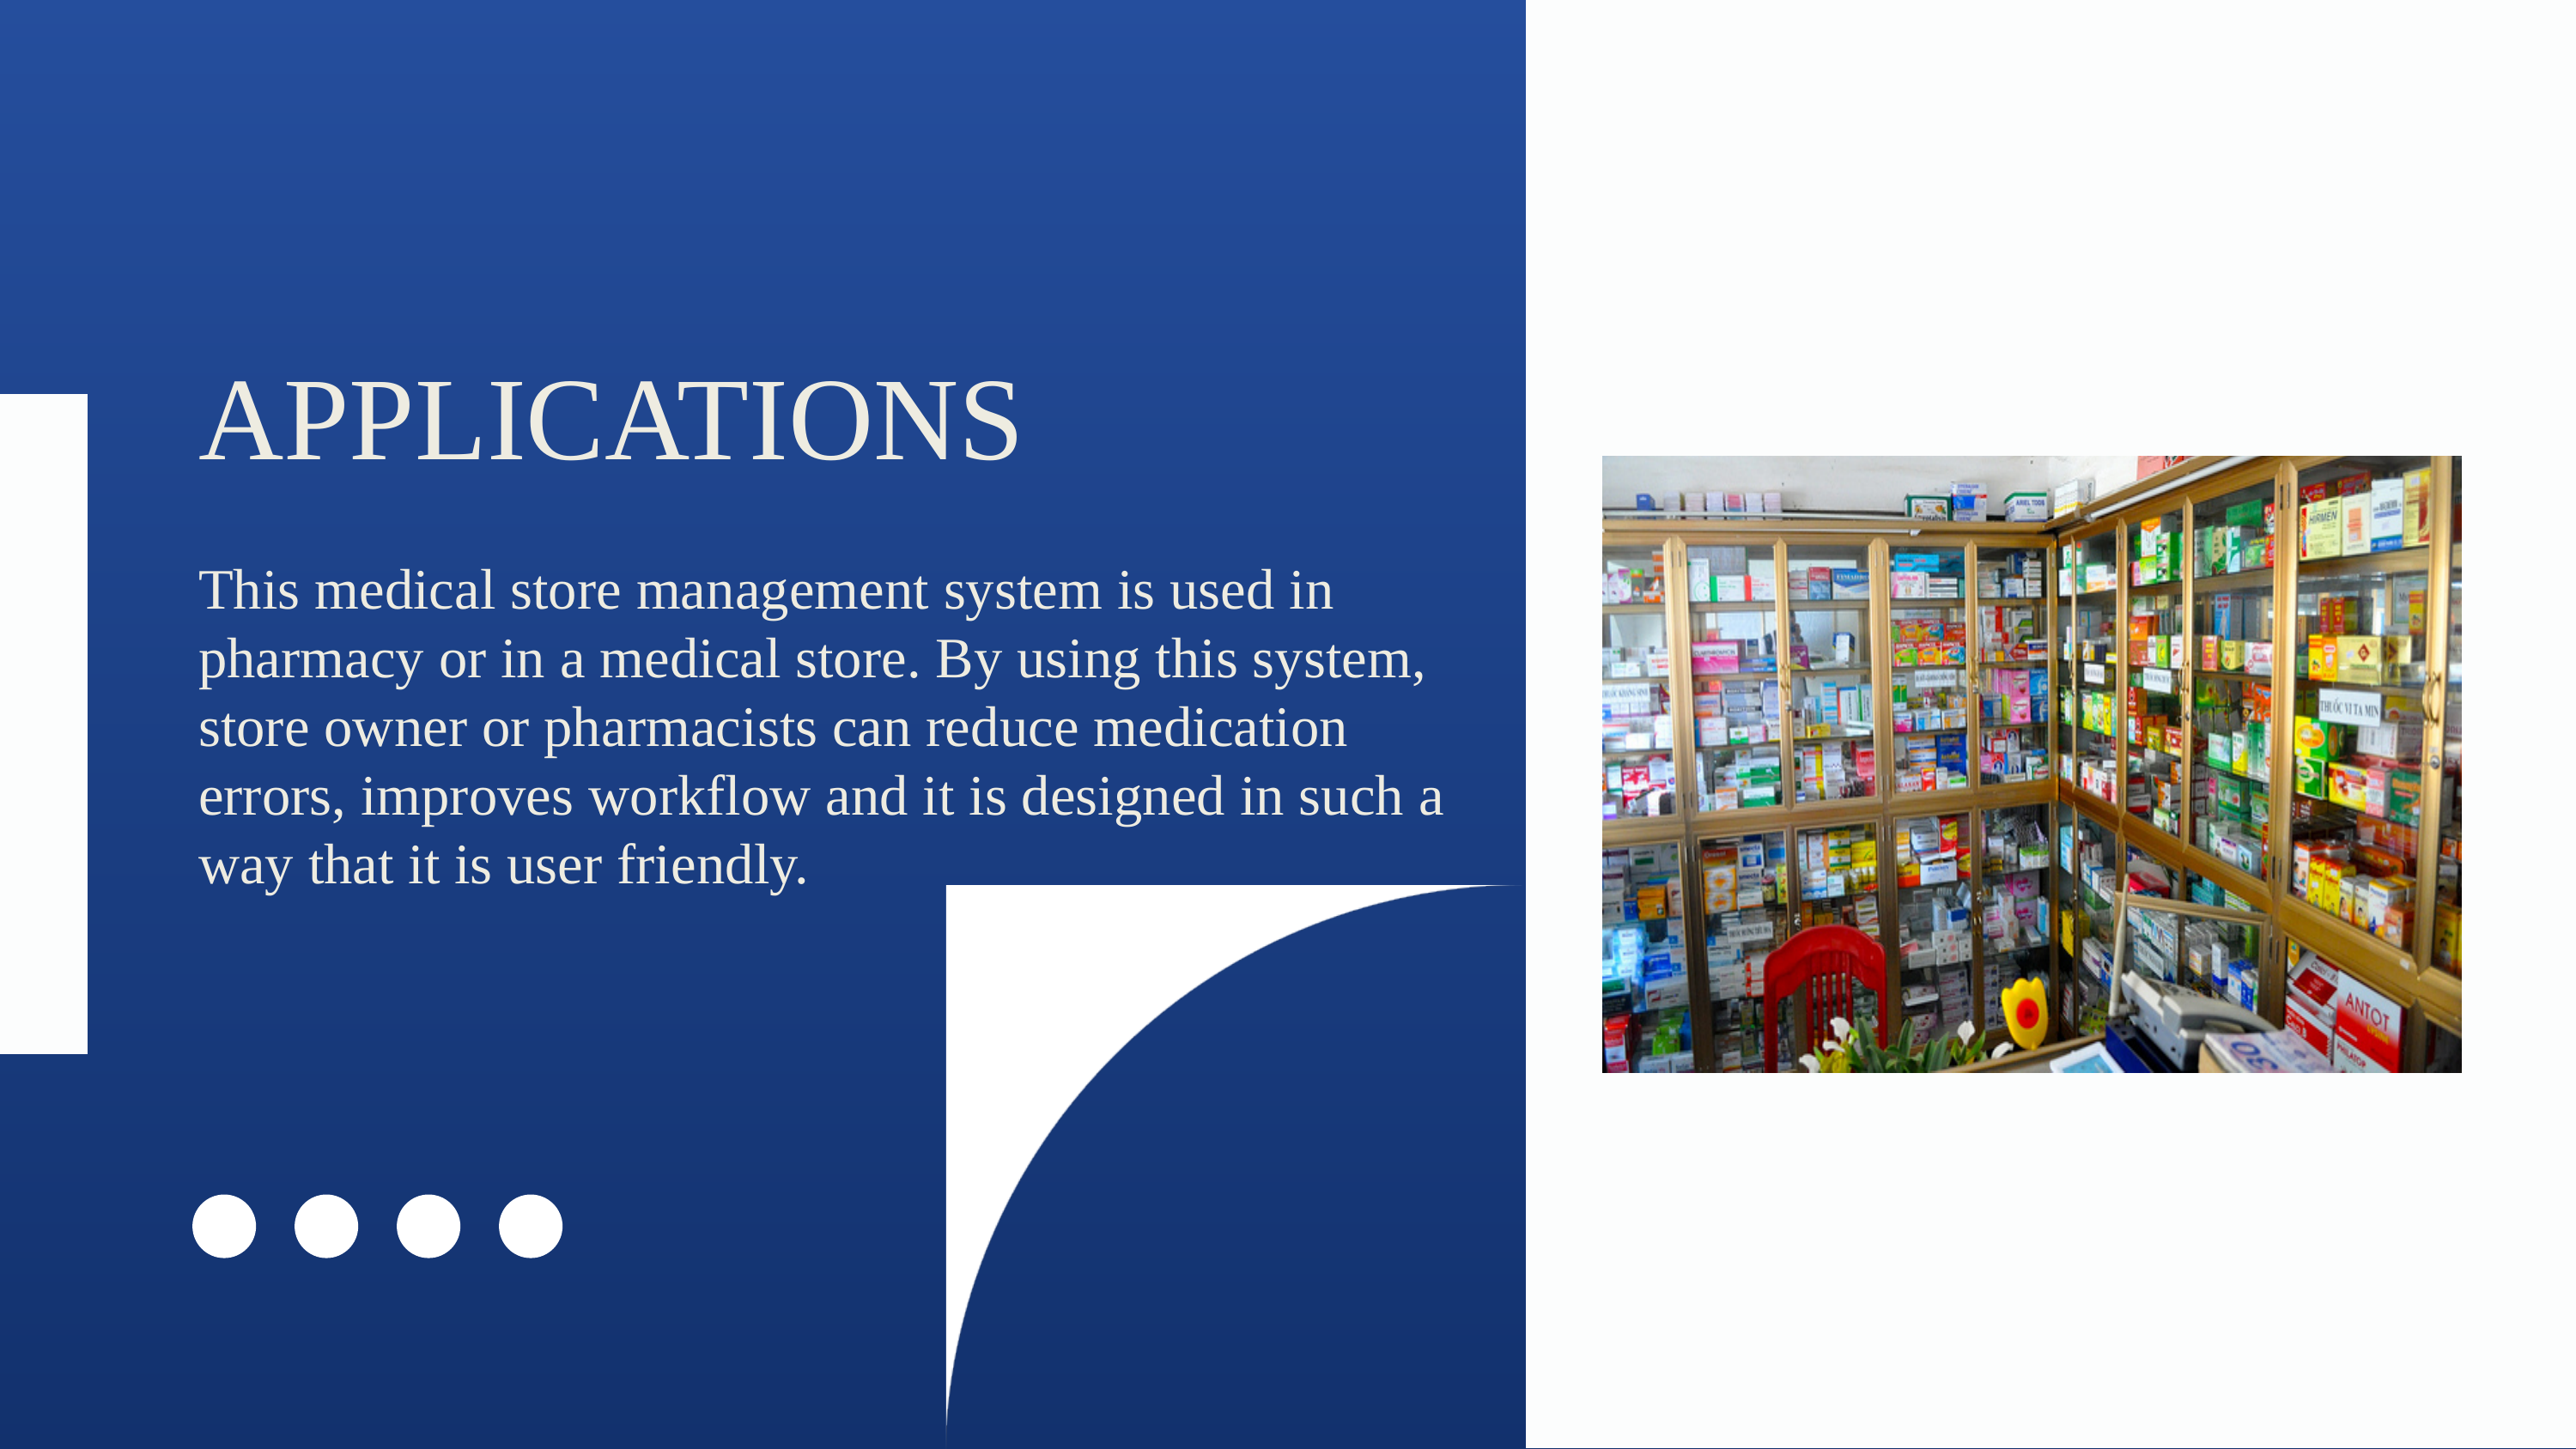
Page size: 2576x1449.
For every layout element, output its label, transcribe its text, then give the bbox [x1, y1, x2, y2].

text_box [191, 1194, 257, 1258]
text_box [294, 1194, 359, 1258]
text_box APPLICATIONS This medical store management system is used in pharmacy or in a medical store. By using this system, store owner or pharmacists can reduce medication errors, improves workflow and it is designed in such a way that it is user friendly. [198, 342, 1496, 1194]
text_box [945, 885, 1520, 1449]
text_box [498, 1194, 563, 1258]
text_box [1525, 0, 2576, 1449]
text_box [0, 394, 88, 1055]
picture [1602, 455, 2462, 1073]
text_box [396, 1194, 461, 1258]
